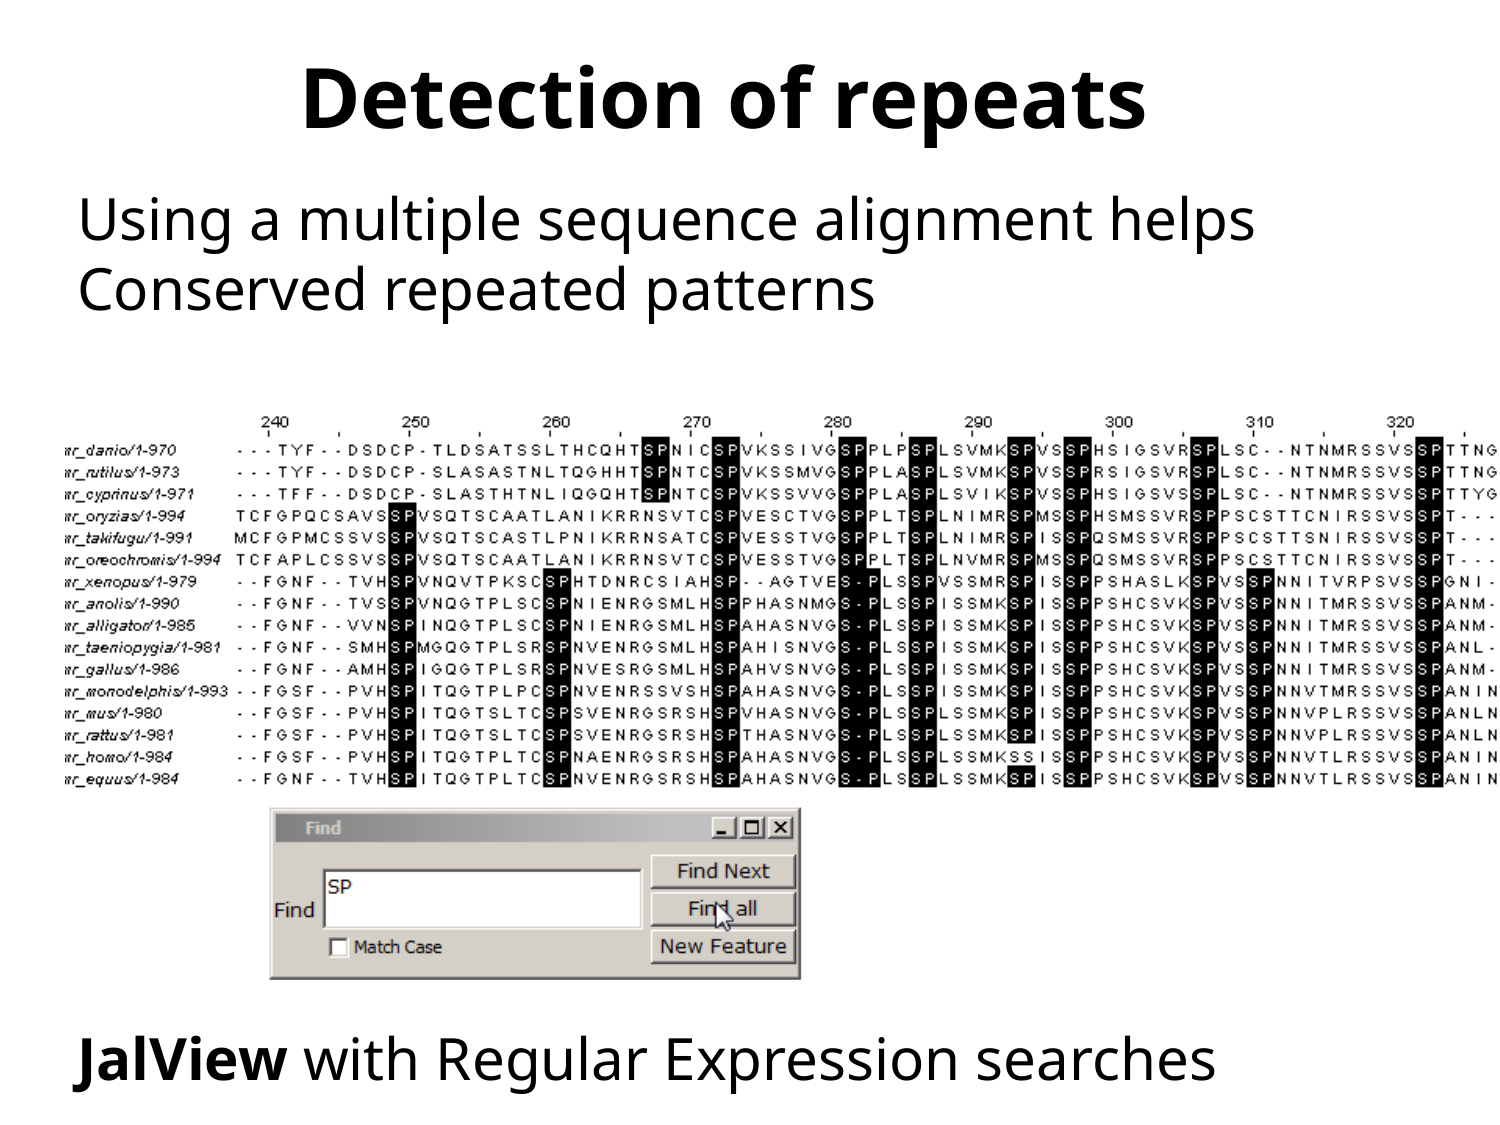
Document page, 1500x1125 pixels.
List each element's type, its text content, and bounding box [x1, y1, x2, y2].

text_box Using a multiple sequence alignment helps Conserved repeated patterns JalView with Regular Expression searches [62, 174, 1425, 413]
picture [65, 412, 1500, 991]
text_box Detection of repeats [284, 37, 1164, 153]
text_box Using a multiple sequence alignment helps Conserved repeated patterns JalView with Regular Expression searches [62, 997, 1425, 1100]
